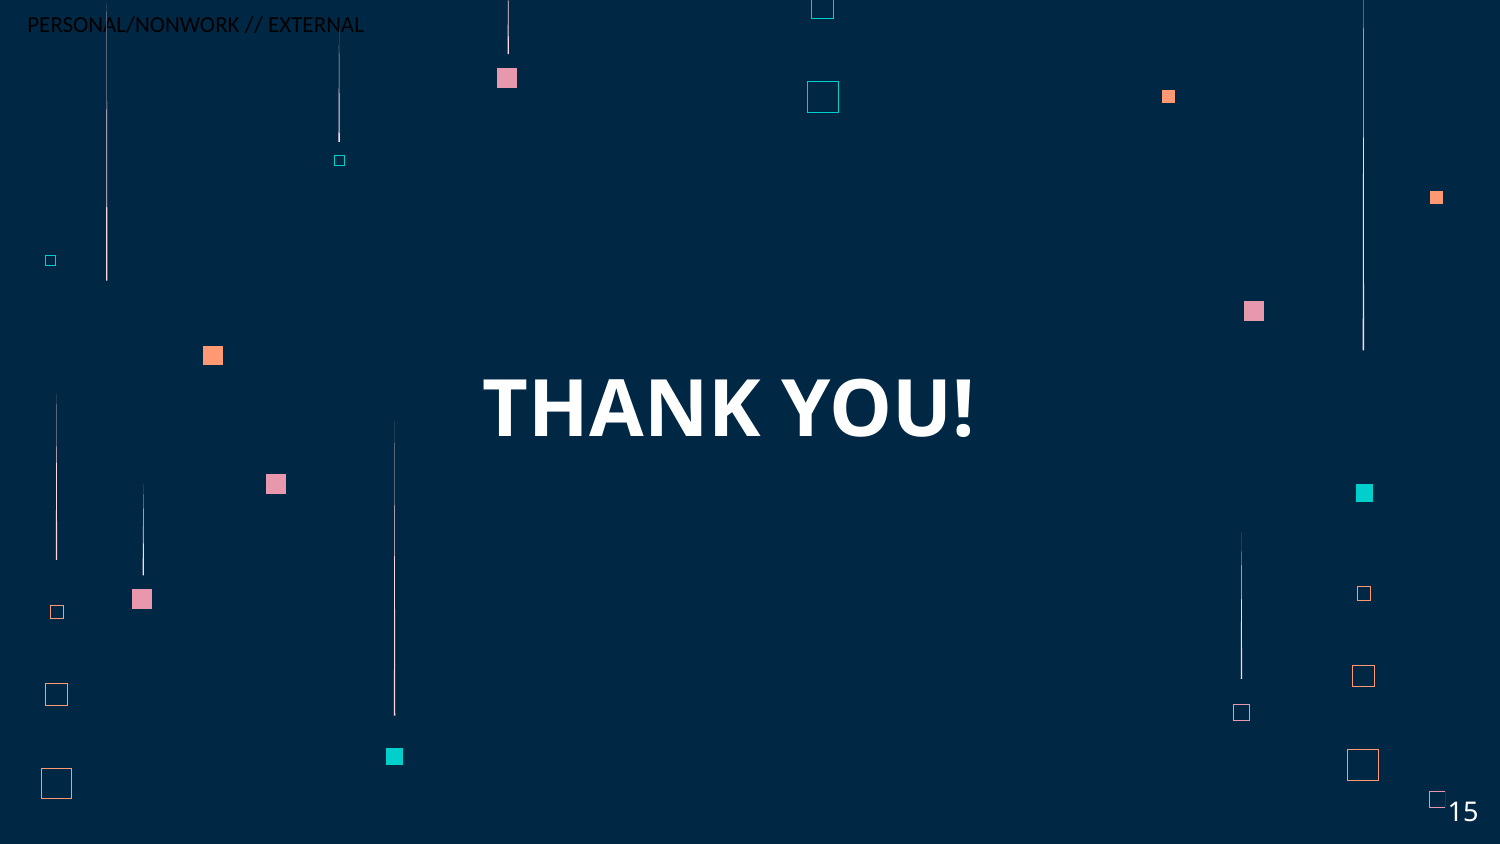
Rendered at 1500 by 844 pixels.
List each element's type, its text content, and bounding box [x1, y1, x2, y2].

slide_number 15 [1403, 779, 1494, 844]
subtitle THANK YOU! [361, 313, 1097, 468]
